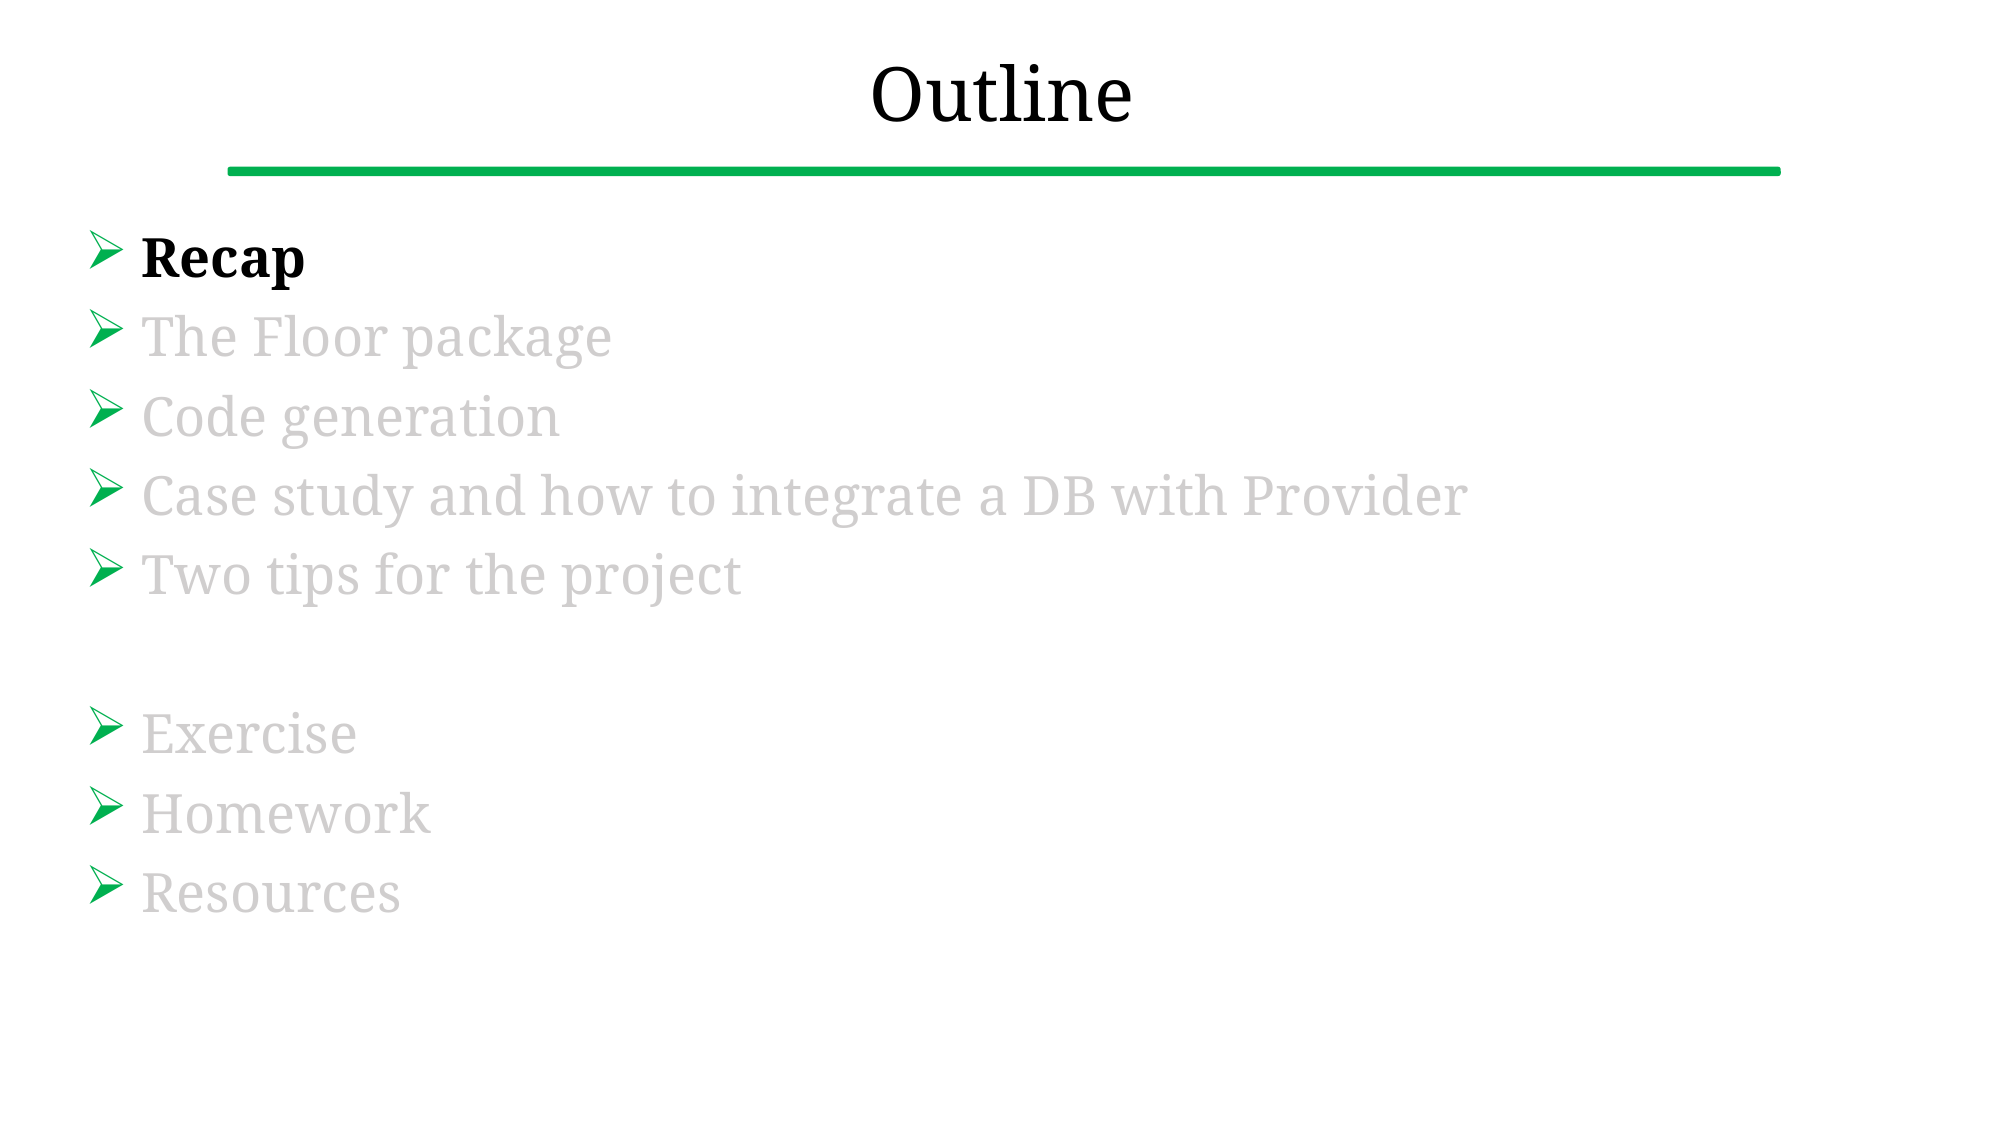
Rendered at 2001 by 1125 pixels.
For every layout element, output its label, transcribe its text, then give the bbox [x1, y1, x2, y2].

list Recap The Floor package Code generation Case study and how to integrate a DB with Provider Two tips for the project Exercise Homework Resources [70, 223, 1910, 1099]
title Outline [70, 26, 1936, 168]
